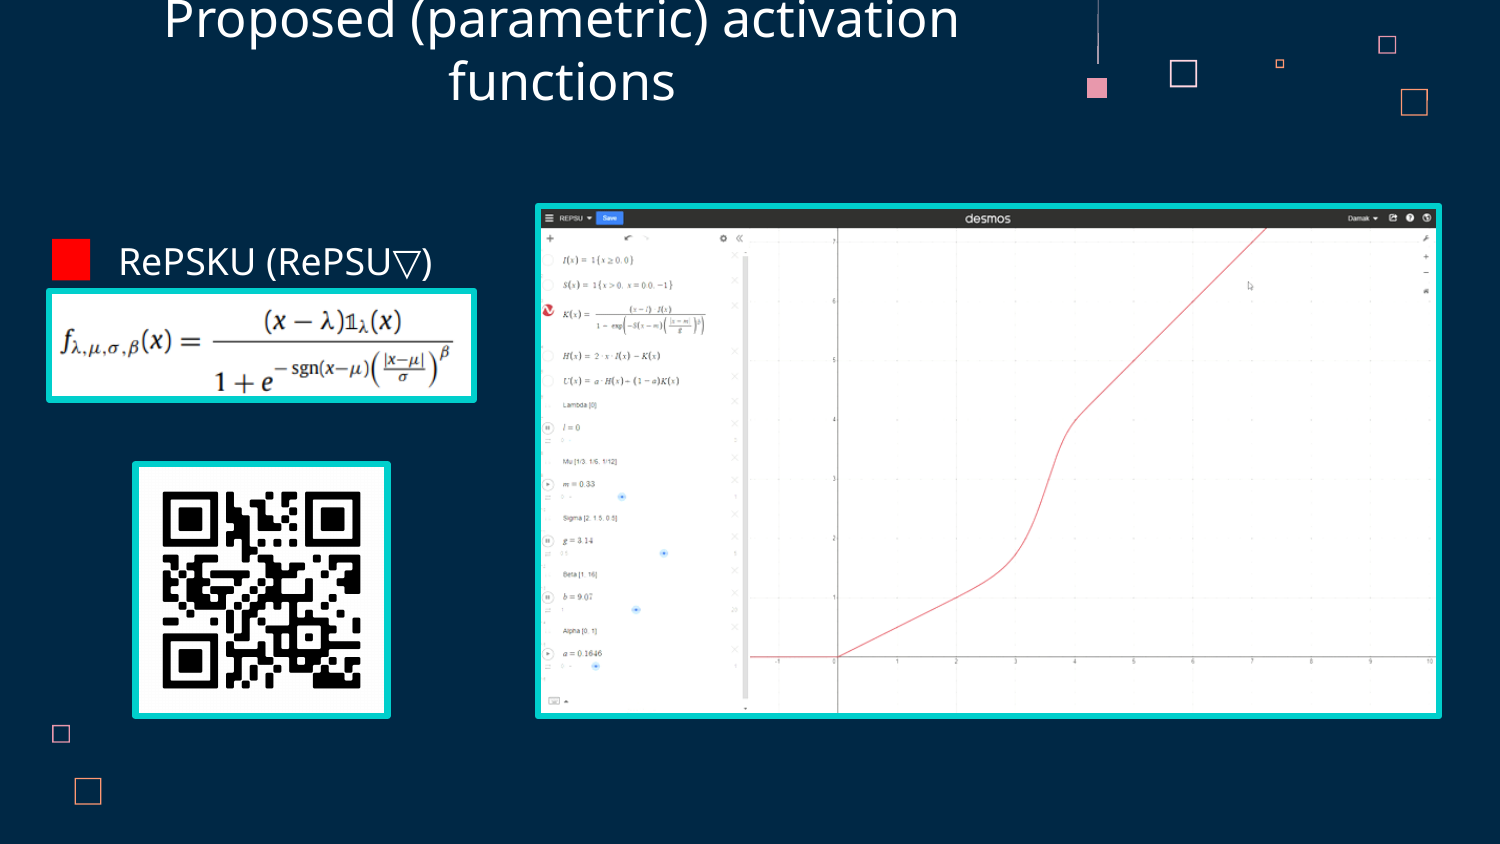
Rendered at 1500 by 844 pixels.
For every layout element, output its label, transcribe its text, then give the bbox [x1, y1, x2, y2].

picture [51, 293, 472, 397]
picture [540, 208, 1437, 714]
title Proposed (parametric) activation functions [77, 35, 1048, 126]
picture [138, 466, 385, 714]
title RePSKU (RePSU▽) [103, 221, 506, 299]
text_box [52, 238, 91, 281]
